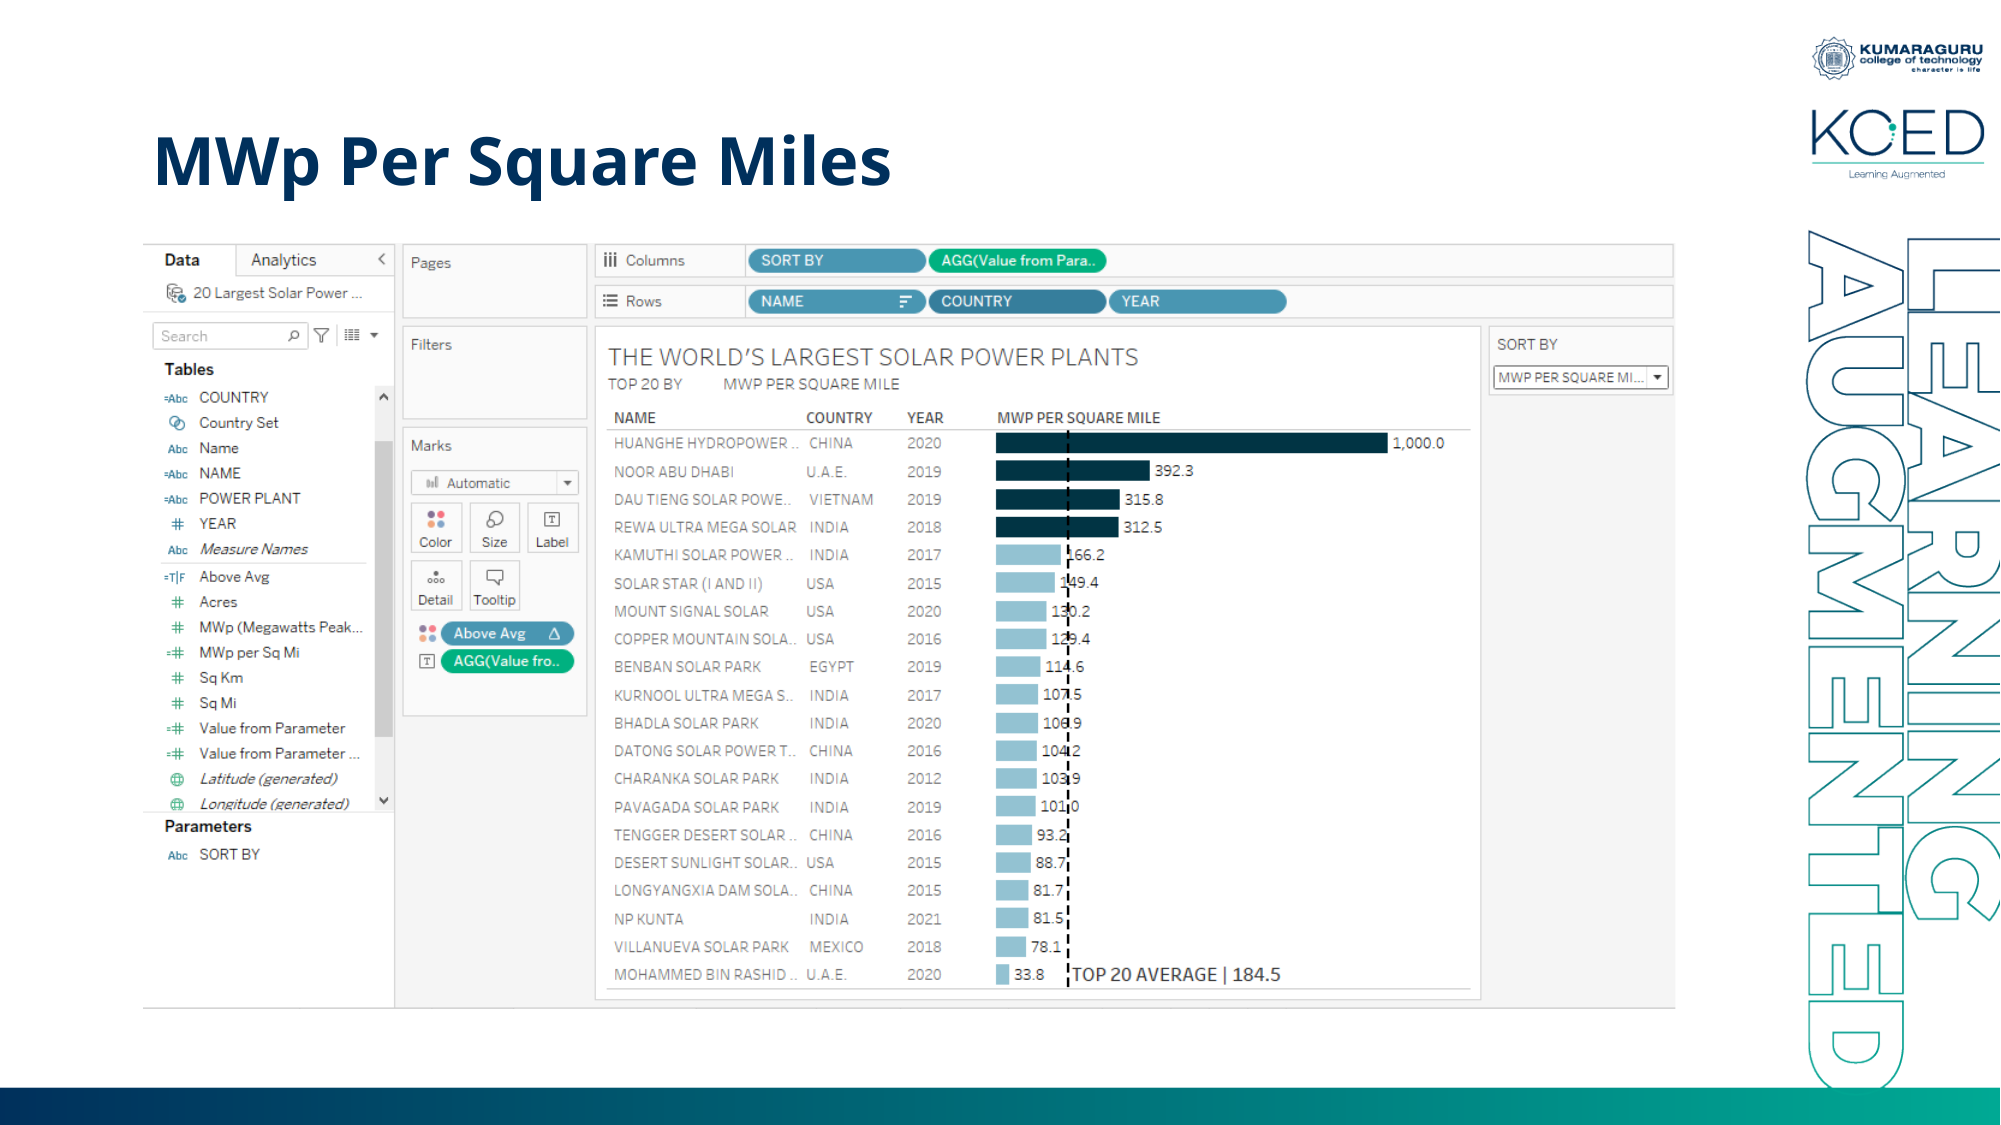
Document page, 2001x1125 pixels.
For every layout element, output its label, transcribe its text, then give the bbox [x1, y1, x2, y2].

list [137, 243, 1676, 1009]
title MWp Per Square Miles [137, 50, 1541, 243]
picture [0, 0, 2000, 1125]
